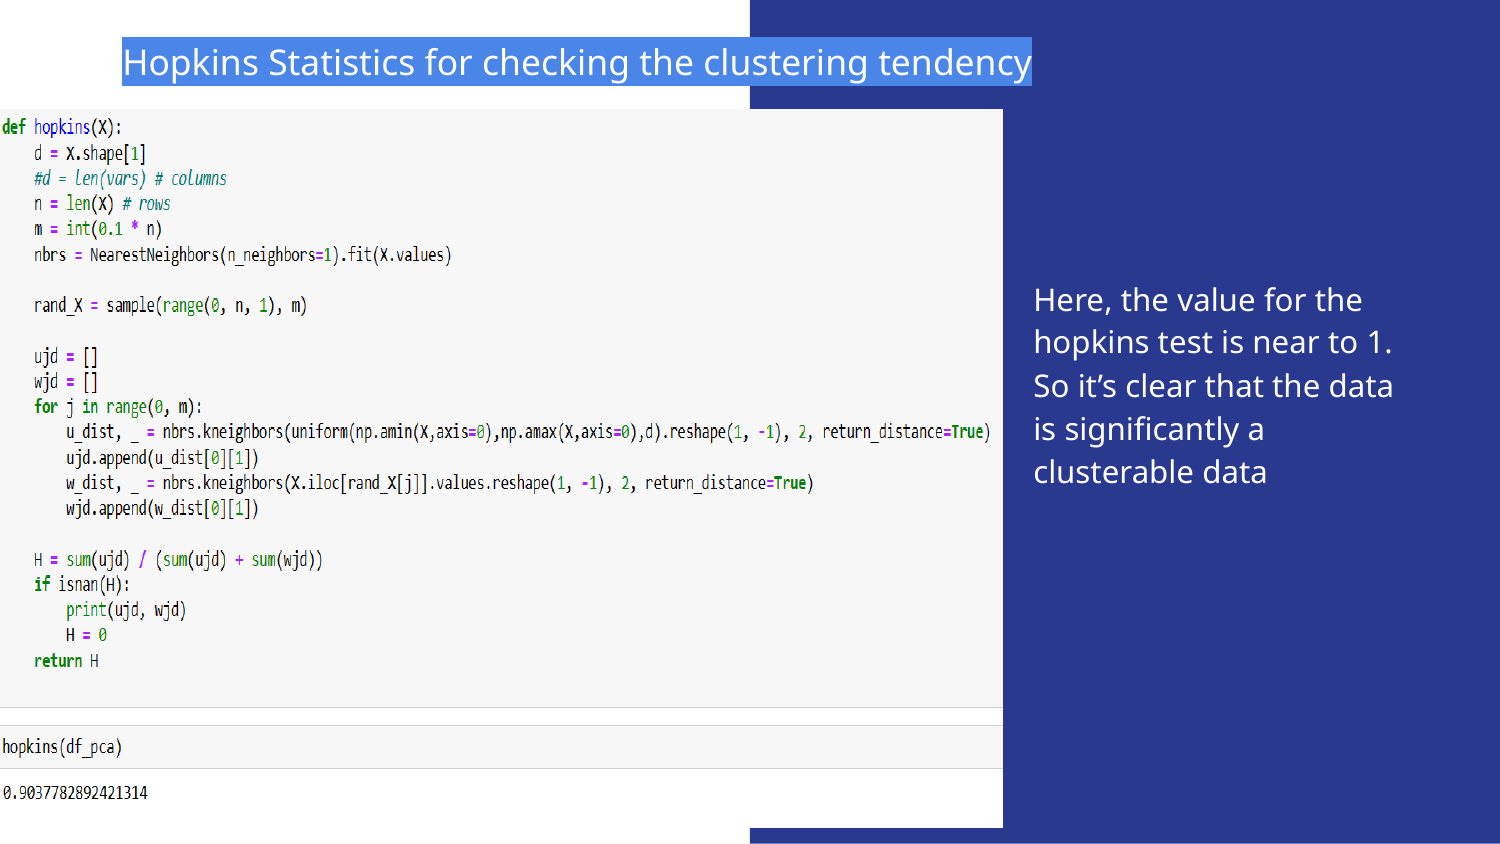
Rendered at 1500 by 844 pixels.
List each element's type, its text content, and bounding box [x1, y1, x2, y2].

list Here, the value for the hopkins test is near to 1. So it’s clear that the data is significantly a clusterable data [1018, 38, 1440, 725]
text_box Hopkins Statistics for checking the clustering tendency [107, 24, 1322, 108]
picture [0, 109, 1004, 828]
